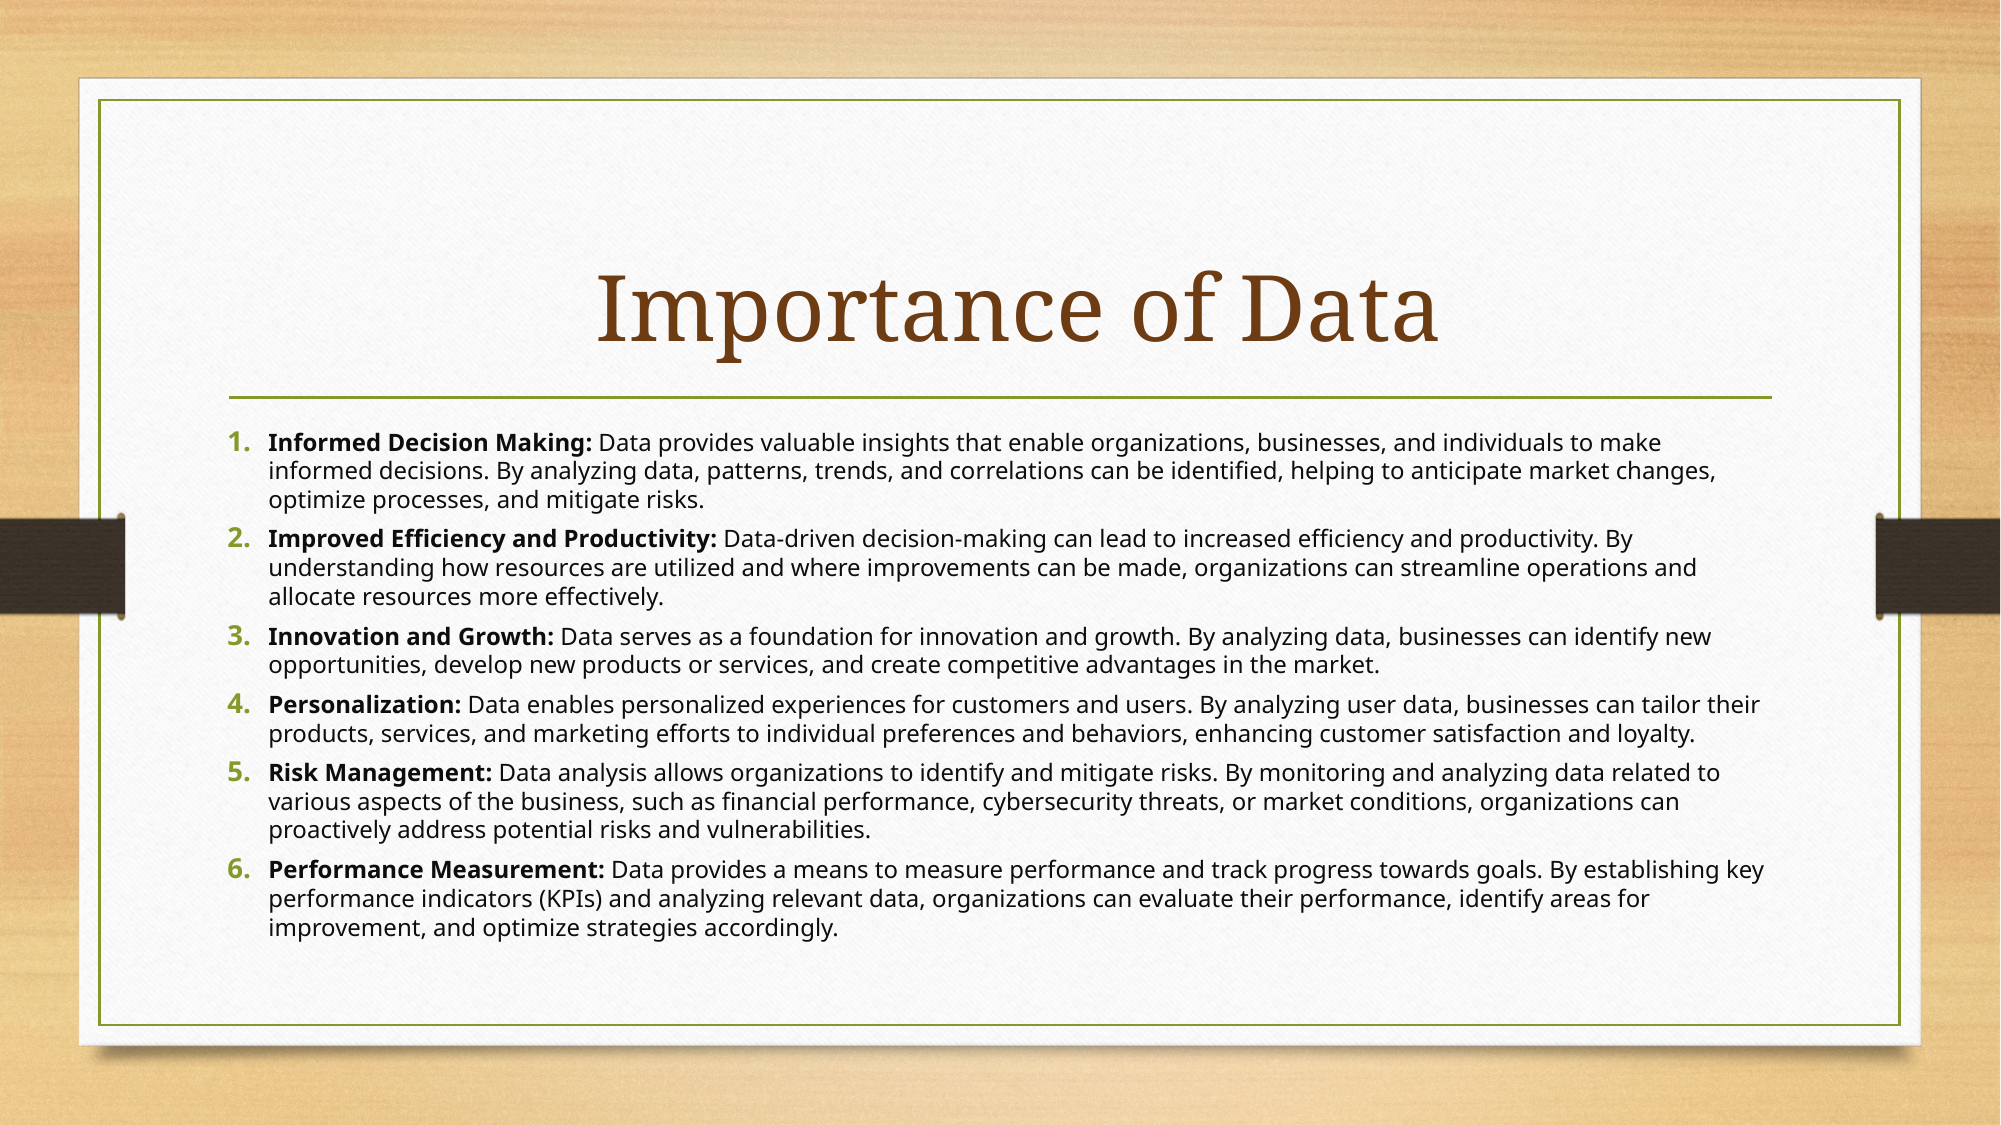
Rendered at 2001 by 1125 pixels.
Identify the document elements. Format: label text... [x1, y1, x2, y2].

picture [0, 0, 2001, 1125]
title Importance of Data [428, 239, 1611, 370]
list Informed Decision Making: Data provides valuable insights that enable organizations, businesses, and individuals to make informed decisions. By analyzing data, patterns, trends, and correlations can be identified, helping to anticipate market changes, optimize processes, and mitigate risks. Improved Efficiency and Productivity: Data-driven decision-making can lead to increased efficiency and productivity. By understanding how resources are utilized and where improvements can be made, organizations can streamline operations and allocate resources more effectively. Innovation and Growth: Data serves as a foundation for innovation and growth. By analyzing data, businesses can identify new opportunities, develop new products or services, and create competitive advantages in the market. Personalization: Data enables personalized experiences for customers and users. By analyzing user data, businesses can tailor their products, services, and marketing efforts to individual preferences and behaviors, enhancing customer satisfaction and loyalty. Risk Management: Data analysis allows organizations to identify and mitigate risks. By monitoring and analyzing data related to various aspects of the business, such as financial performance, cybersecurity threats, or market conditions, organizations can proactively address potential risks and vulnerabilities. Performance Measurement: Data provides a means to measure performance and track progress towards goals. By establishing key performance indicators (KPIs) and analyzing relevant data, organizations can evaluate their performance, identify areas for improvement, and optimize strategies accordingly. [212, 419, 1788, 964]
